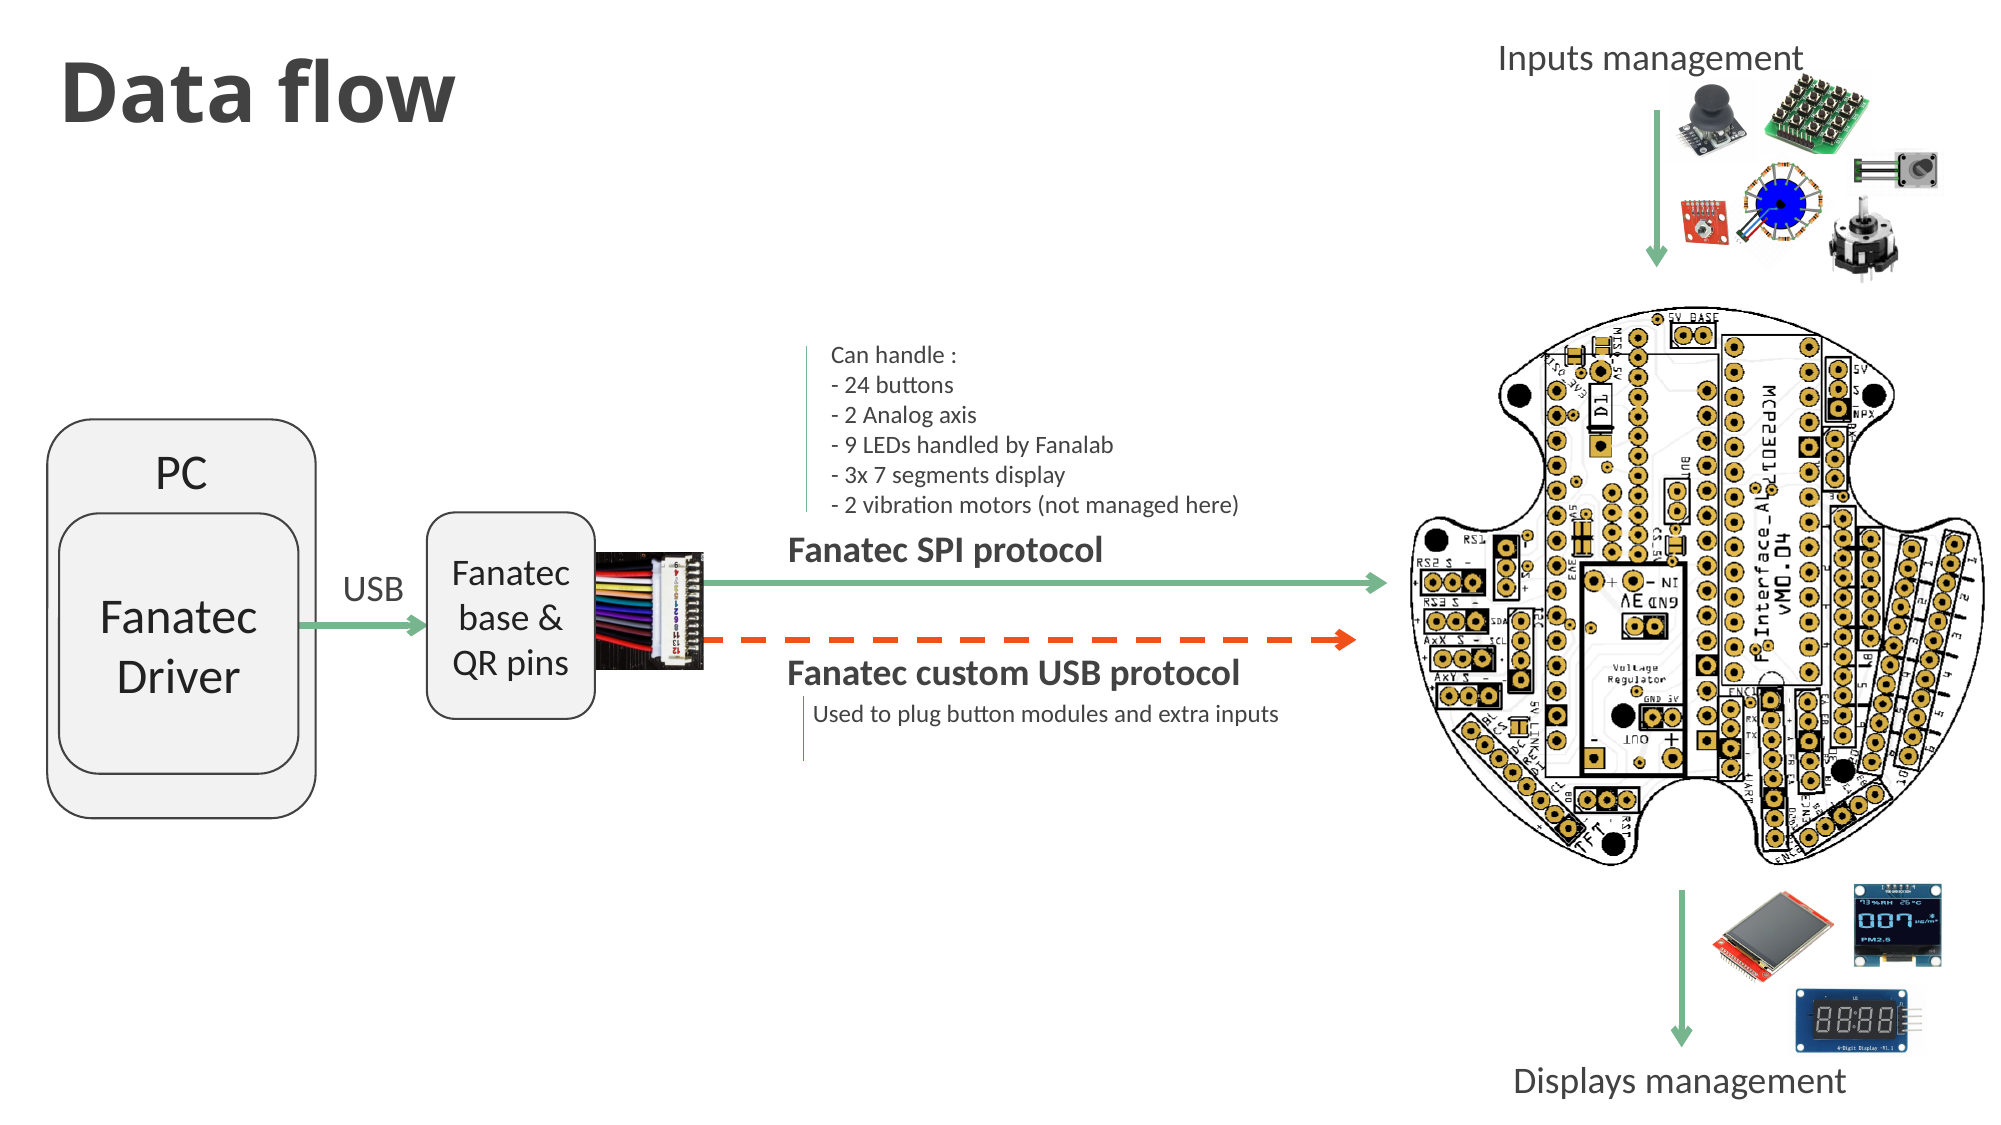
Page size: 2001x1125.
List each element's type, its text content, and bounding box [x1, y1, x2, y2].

text_box Fanatec SPI protocol [773, 517, 1120, 577]
picture [1667, 68, 1944, 287]
text_box Can handle : - 24 buttons - 2 Analog axis - 9 LEDs handled by Fanalab - 3x 7 segments display - 2 vibration motors (not managed here) [816, 331, 1256, 526]
text_box Displays management [1450, 1048, 1911, 1108]
text_box Fanatec base & QR pins [425, 511, 596, 720]
text_box Fanatec custom USB protocol [772, 640, 1257, 701]
text_box USB [327, 556, 420, 616]
picture [1367, 290, 2000, 1057]
text_box Fanatec Driver [57, 512, 300, 775]
picture [1851, 880, 1944, 969]
text_box Used to plug button modules and extra inputs [798, 689, 1367, 735]
text_box Inputs management [1422, 25, 1881, 86]
text_box [957, 698, 1008, 749]
title Data flow [43, 27, 1667, 164]
title Data flow [1758, 86, 1769, 161]
text_box PC [46, 418, 317, 820]
picture [595, 552, 704, 670]
